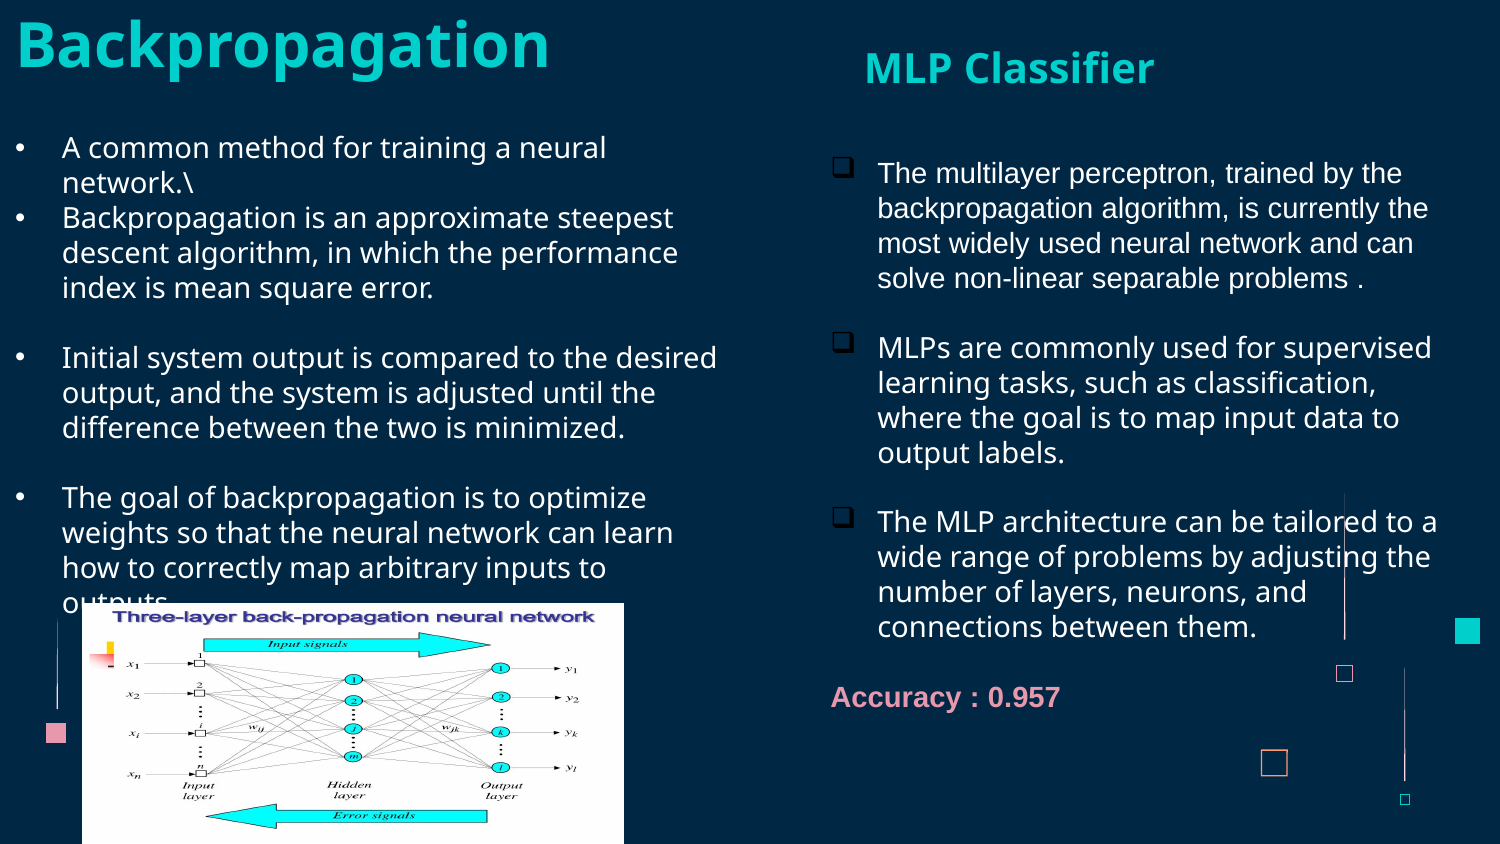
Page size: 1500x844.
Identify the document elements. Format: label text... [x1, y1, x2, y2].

picture [82, 602, 624, 844]
list A common method for training a neural network.\ Backpropagation is an approximate steepest descent algorithm, in which the performance index is mean square error. Initial system output is compared to the desired output, and the system is adjusted until the difference between the two is minimized. The goal of backpropagation is to optimize weights so that the neural network can learn how to correctly map arbitrary inputs to outputs. [0, 114, 738, 804]
text_box MLP Classifier [849, 34, 1425, 100]
title Backpropagation [0, 0, 614, 95]
text_box The multilayer perceptron, trained by the backpropagation algorithm, is currently the most widely used neural network and can solve non-linear separable problems . MLPs are commonly used for supervised learning tasks, such as classification, where the goal is to map input data to output labels. The MLP architecture can be tailored to a wide range of problems by adjusting the number of layers, neurons, and connections between them. Accuracy : 0.957 [815, 146, 1458, 756]
